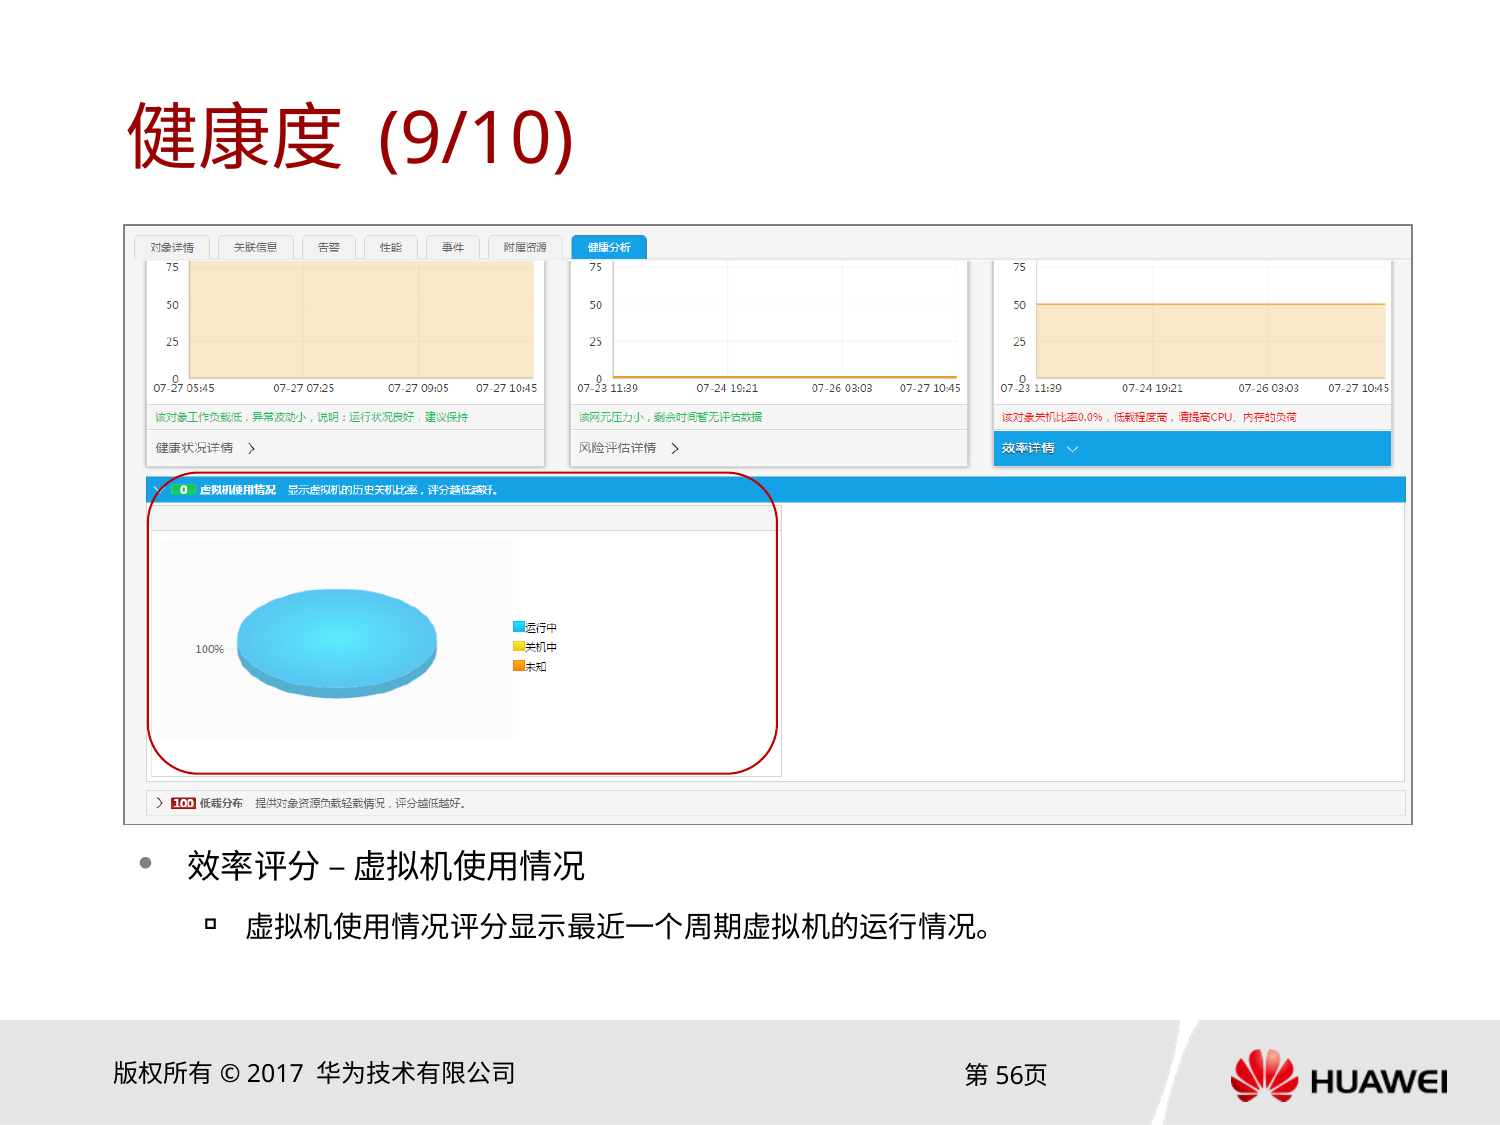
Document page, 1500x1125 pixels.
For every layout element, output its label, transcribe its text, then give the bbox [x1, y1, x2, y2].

picture [0, 1020, 1500, 1125]
picture [124, 225, 1412, 824]
title 健康度 (9/10) [111, 63, 1412, 207]
list 效率评分 – 虚拟机使用情况 虚拟机使用情况评分显示最近一个周期虚拟机的运行情况。 [124, 822, 1425, 977]
